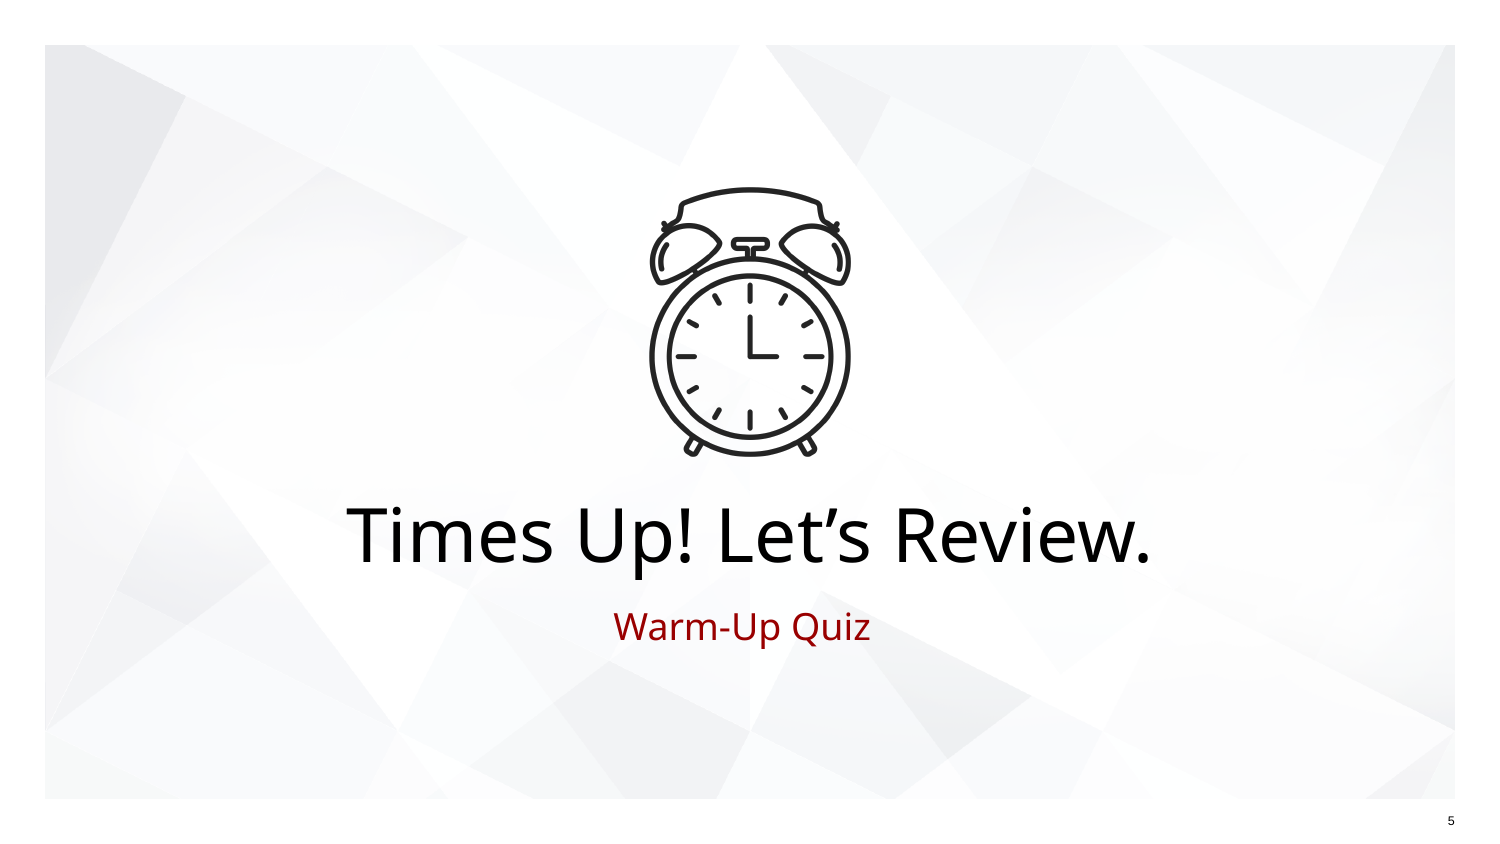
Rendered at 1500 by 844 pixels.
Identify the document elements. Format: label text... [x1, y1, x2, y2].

slide_number 5 [1412, 813, 1455, 831]
picture [45, 45, 1455, 799]
text_box Warm-Up Quiz [386, 587, 1099, 696]
